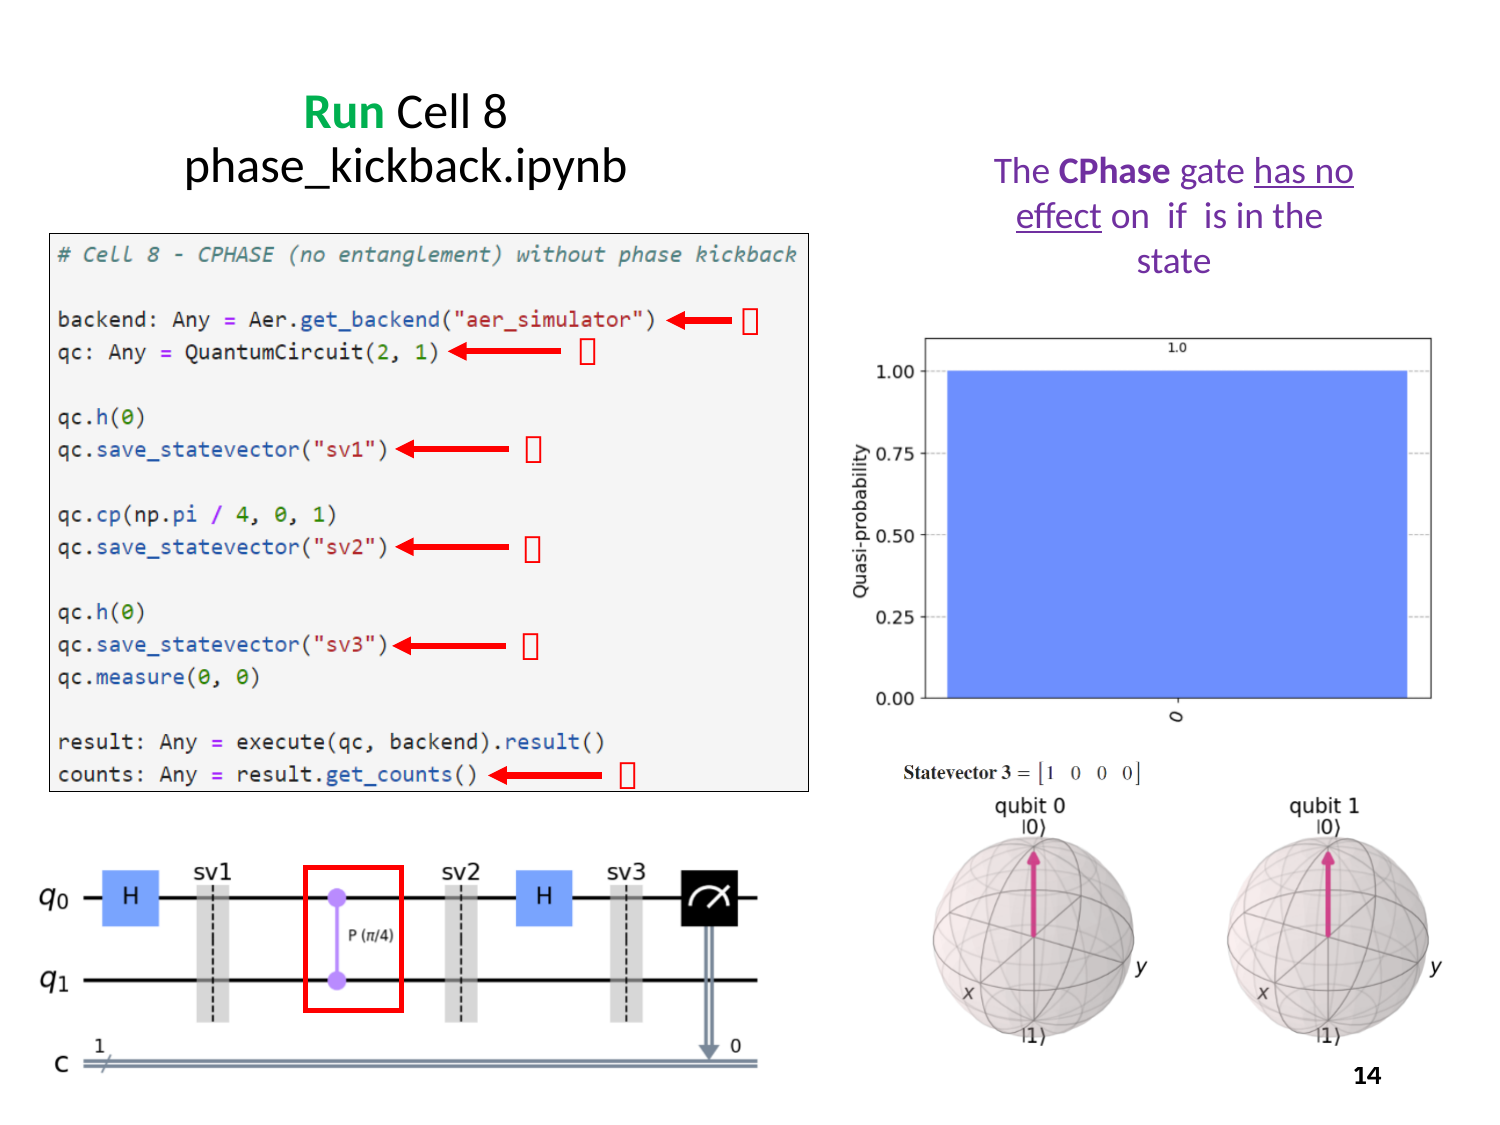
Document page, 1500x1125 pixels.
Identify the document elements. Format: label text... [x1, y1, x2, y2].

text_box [394, 518, 570, 579]
picture [894, 752, 1454, 1067]
picture [841, 324, 1443, 730]
text_box Run Cell 8 phase_kickback.ipynb [129, 49, 683, 230]
picture [30, 838, 782, 1087]
slide_number 14 [1059, 1067, 1397, 1103]
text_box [665, 290, 788, 351]
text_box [395, 418, 571, 480]
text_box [392, 615, 568, 677]
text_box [447, 320, 625, 382]
picture [49, 233, 809, 792]
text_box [487, 744, 665, 805]
